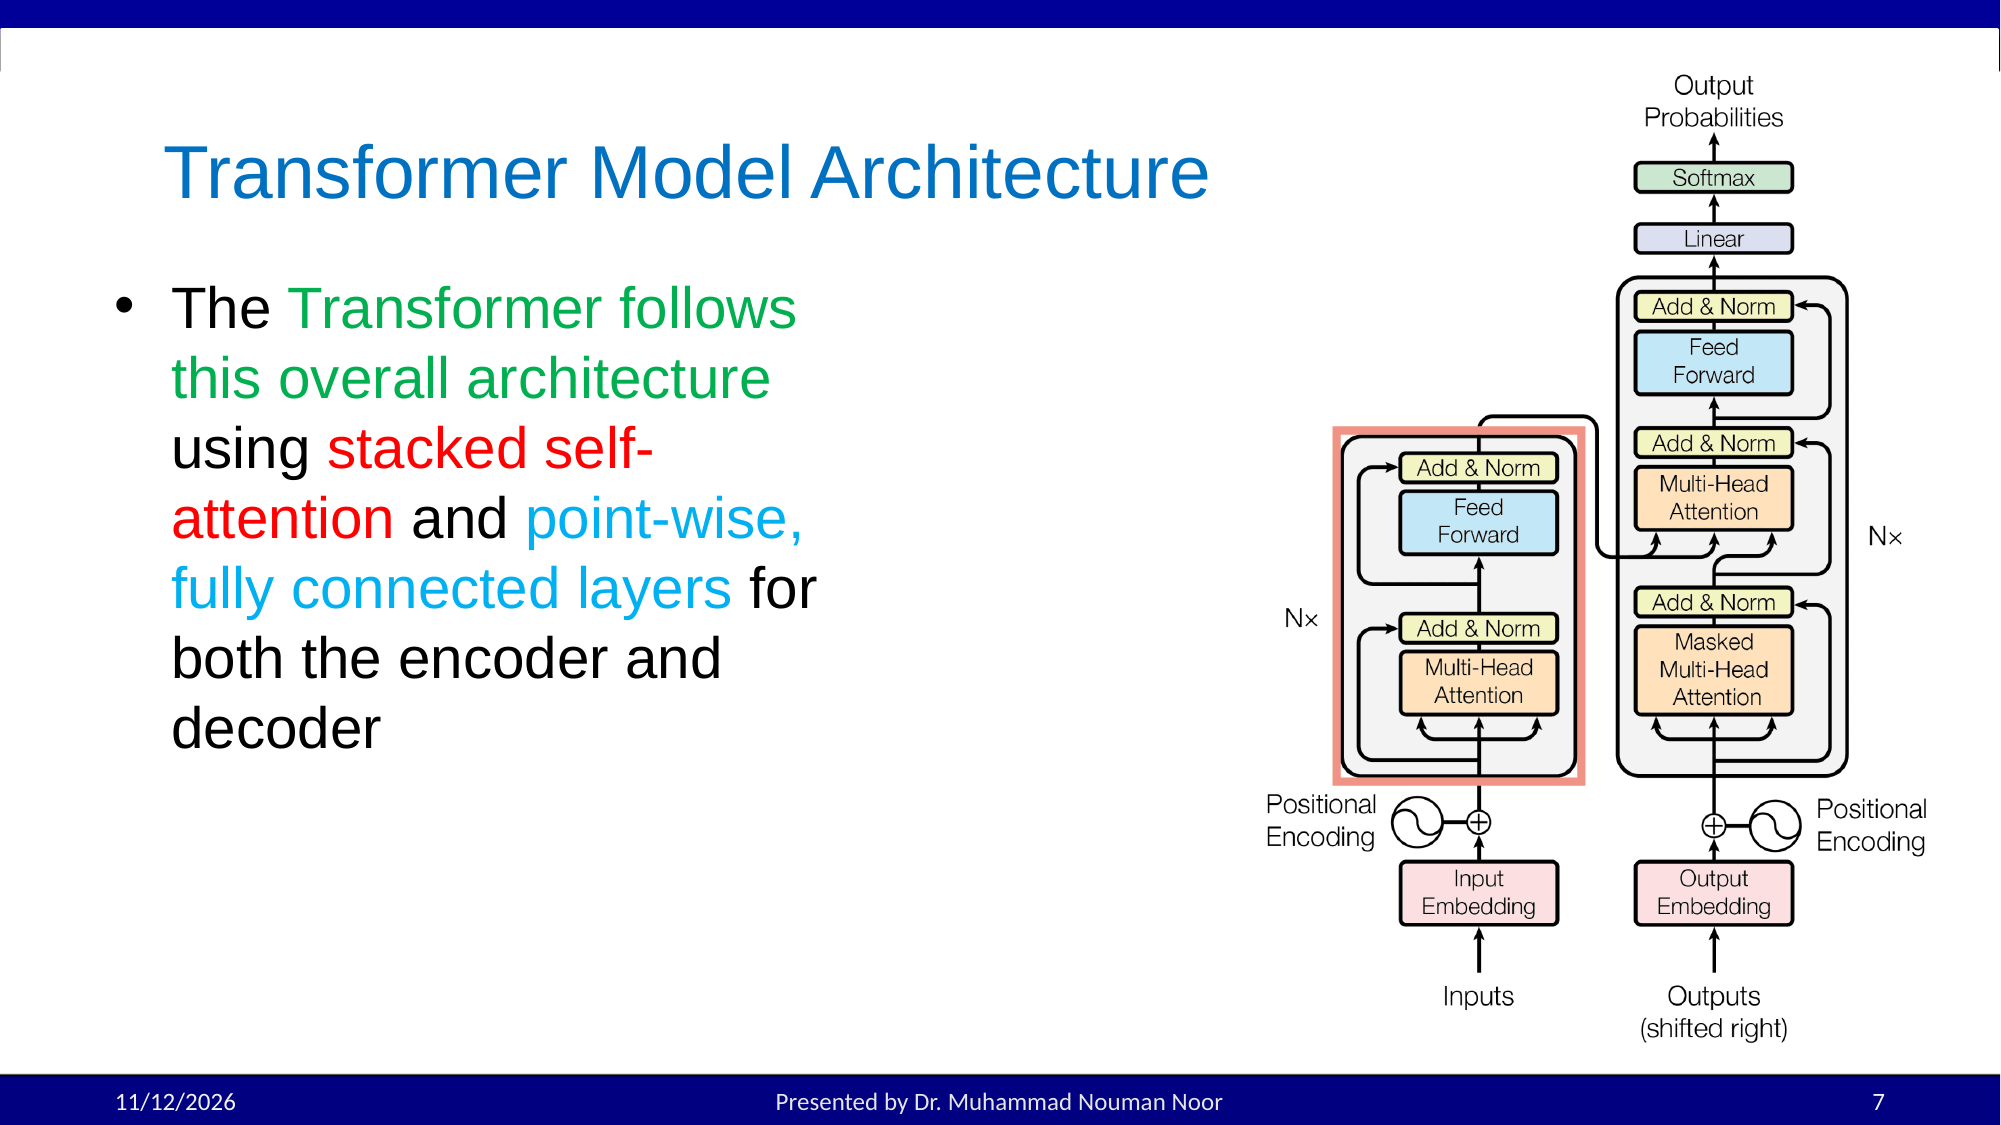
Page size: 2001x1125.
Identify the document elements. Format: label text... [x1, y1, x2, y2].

picture [0, 0, 2001, 1125]
footer Presented by Dr. Muhammad Nouman Noor [683, 1062, 1317, 1125]
list The Transformer follows this overall architecture using stacked self-attention and point-wise, fully connected layers for both the encoder and decoder [99, 262, 875, 1005]
slide_number 7 [1433, 1074, 1900, 1125]
title Transformer Model Architecture [99, 99, 1227, 238]
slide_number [99, 1062, 567, 1125]
